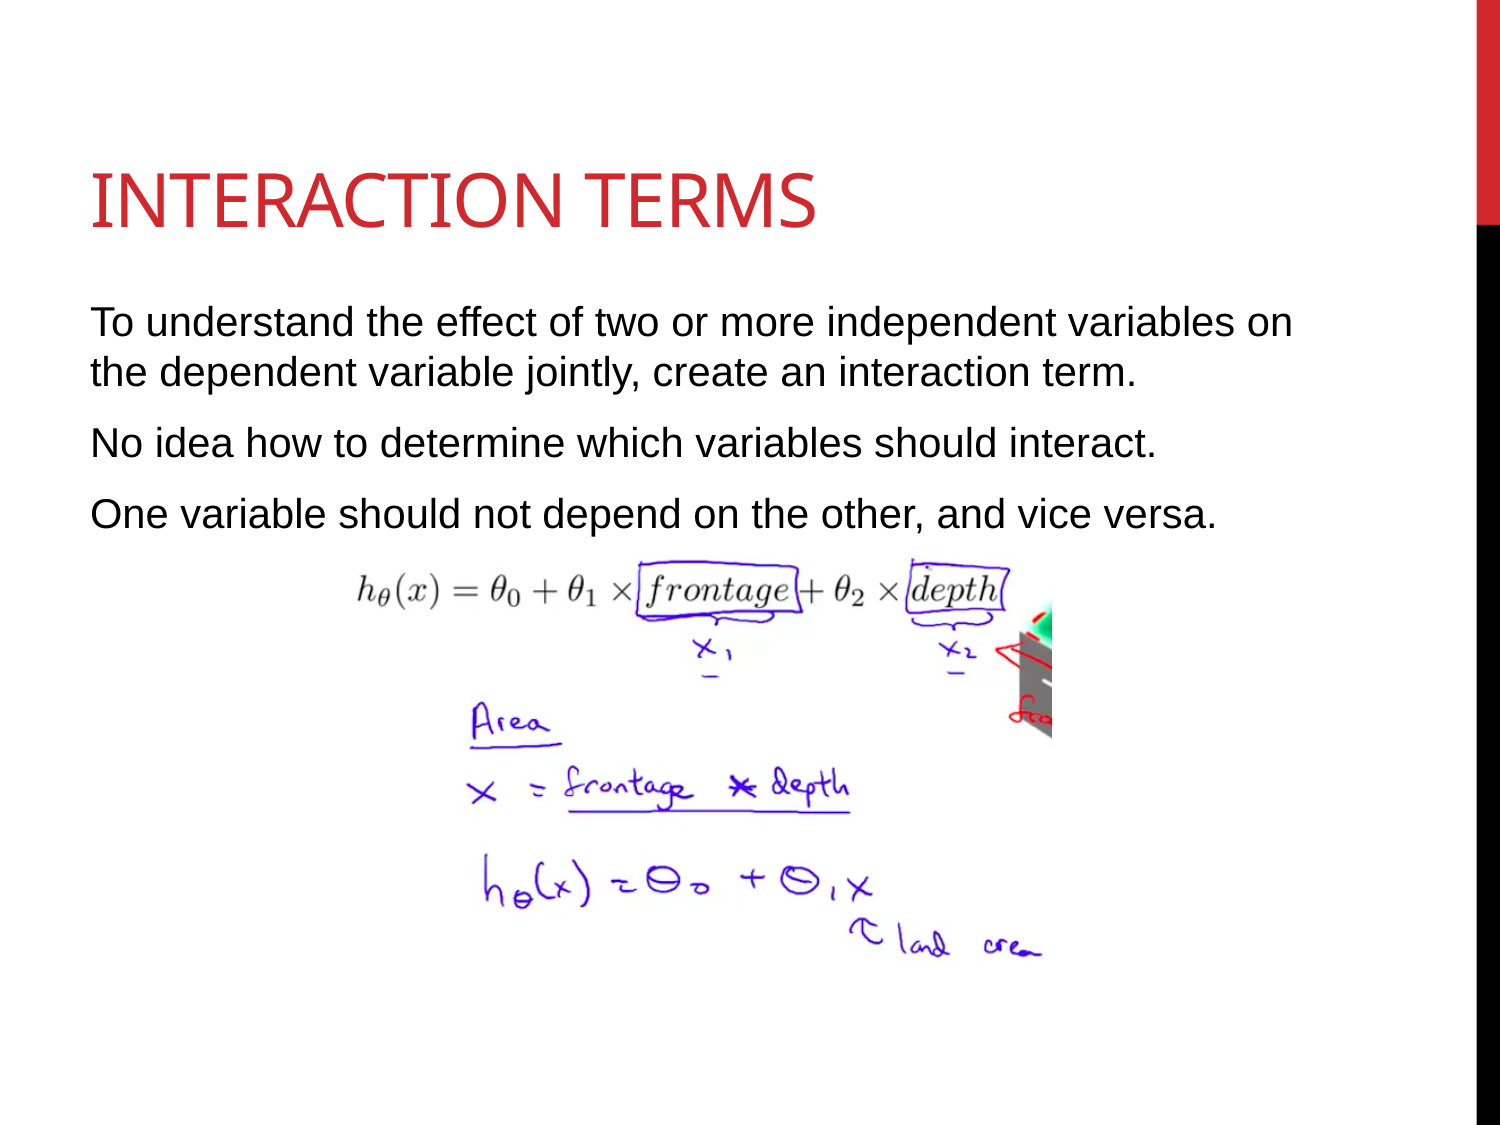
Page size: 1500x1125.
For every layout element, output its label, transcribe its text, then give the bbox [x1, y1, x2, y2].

title Interaction Terms [75, 25, 1025, 250]
picture [351, 554, 1052, 966]
list To understand the effect of two or more independent variables on the dependent variable jointly, create an interaction term. No idea how to determine which variables should interact. One variable should not depend on the other, and vice versa. [75, 287, 1325, 1005]
